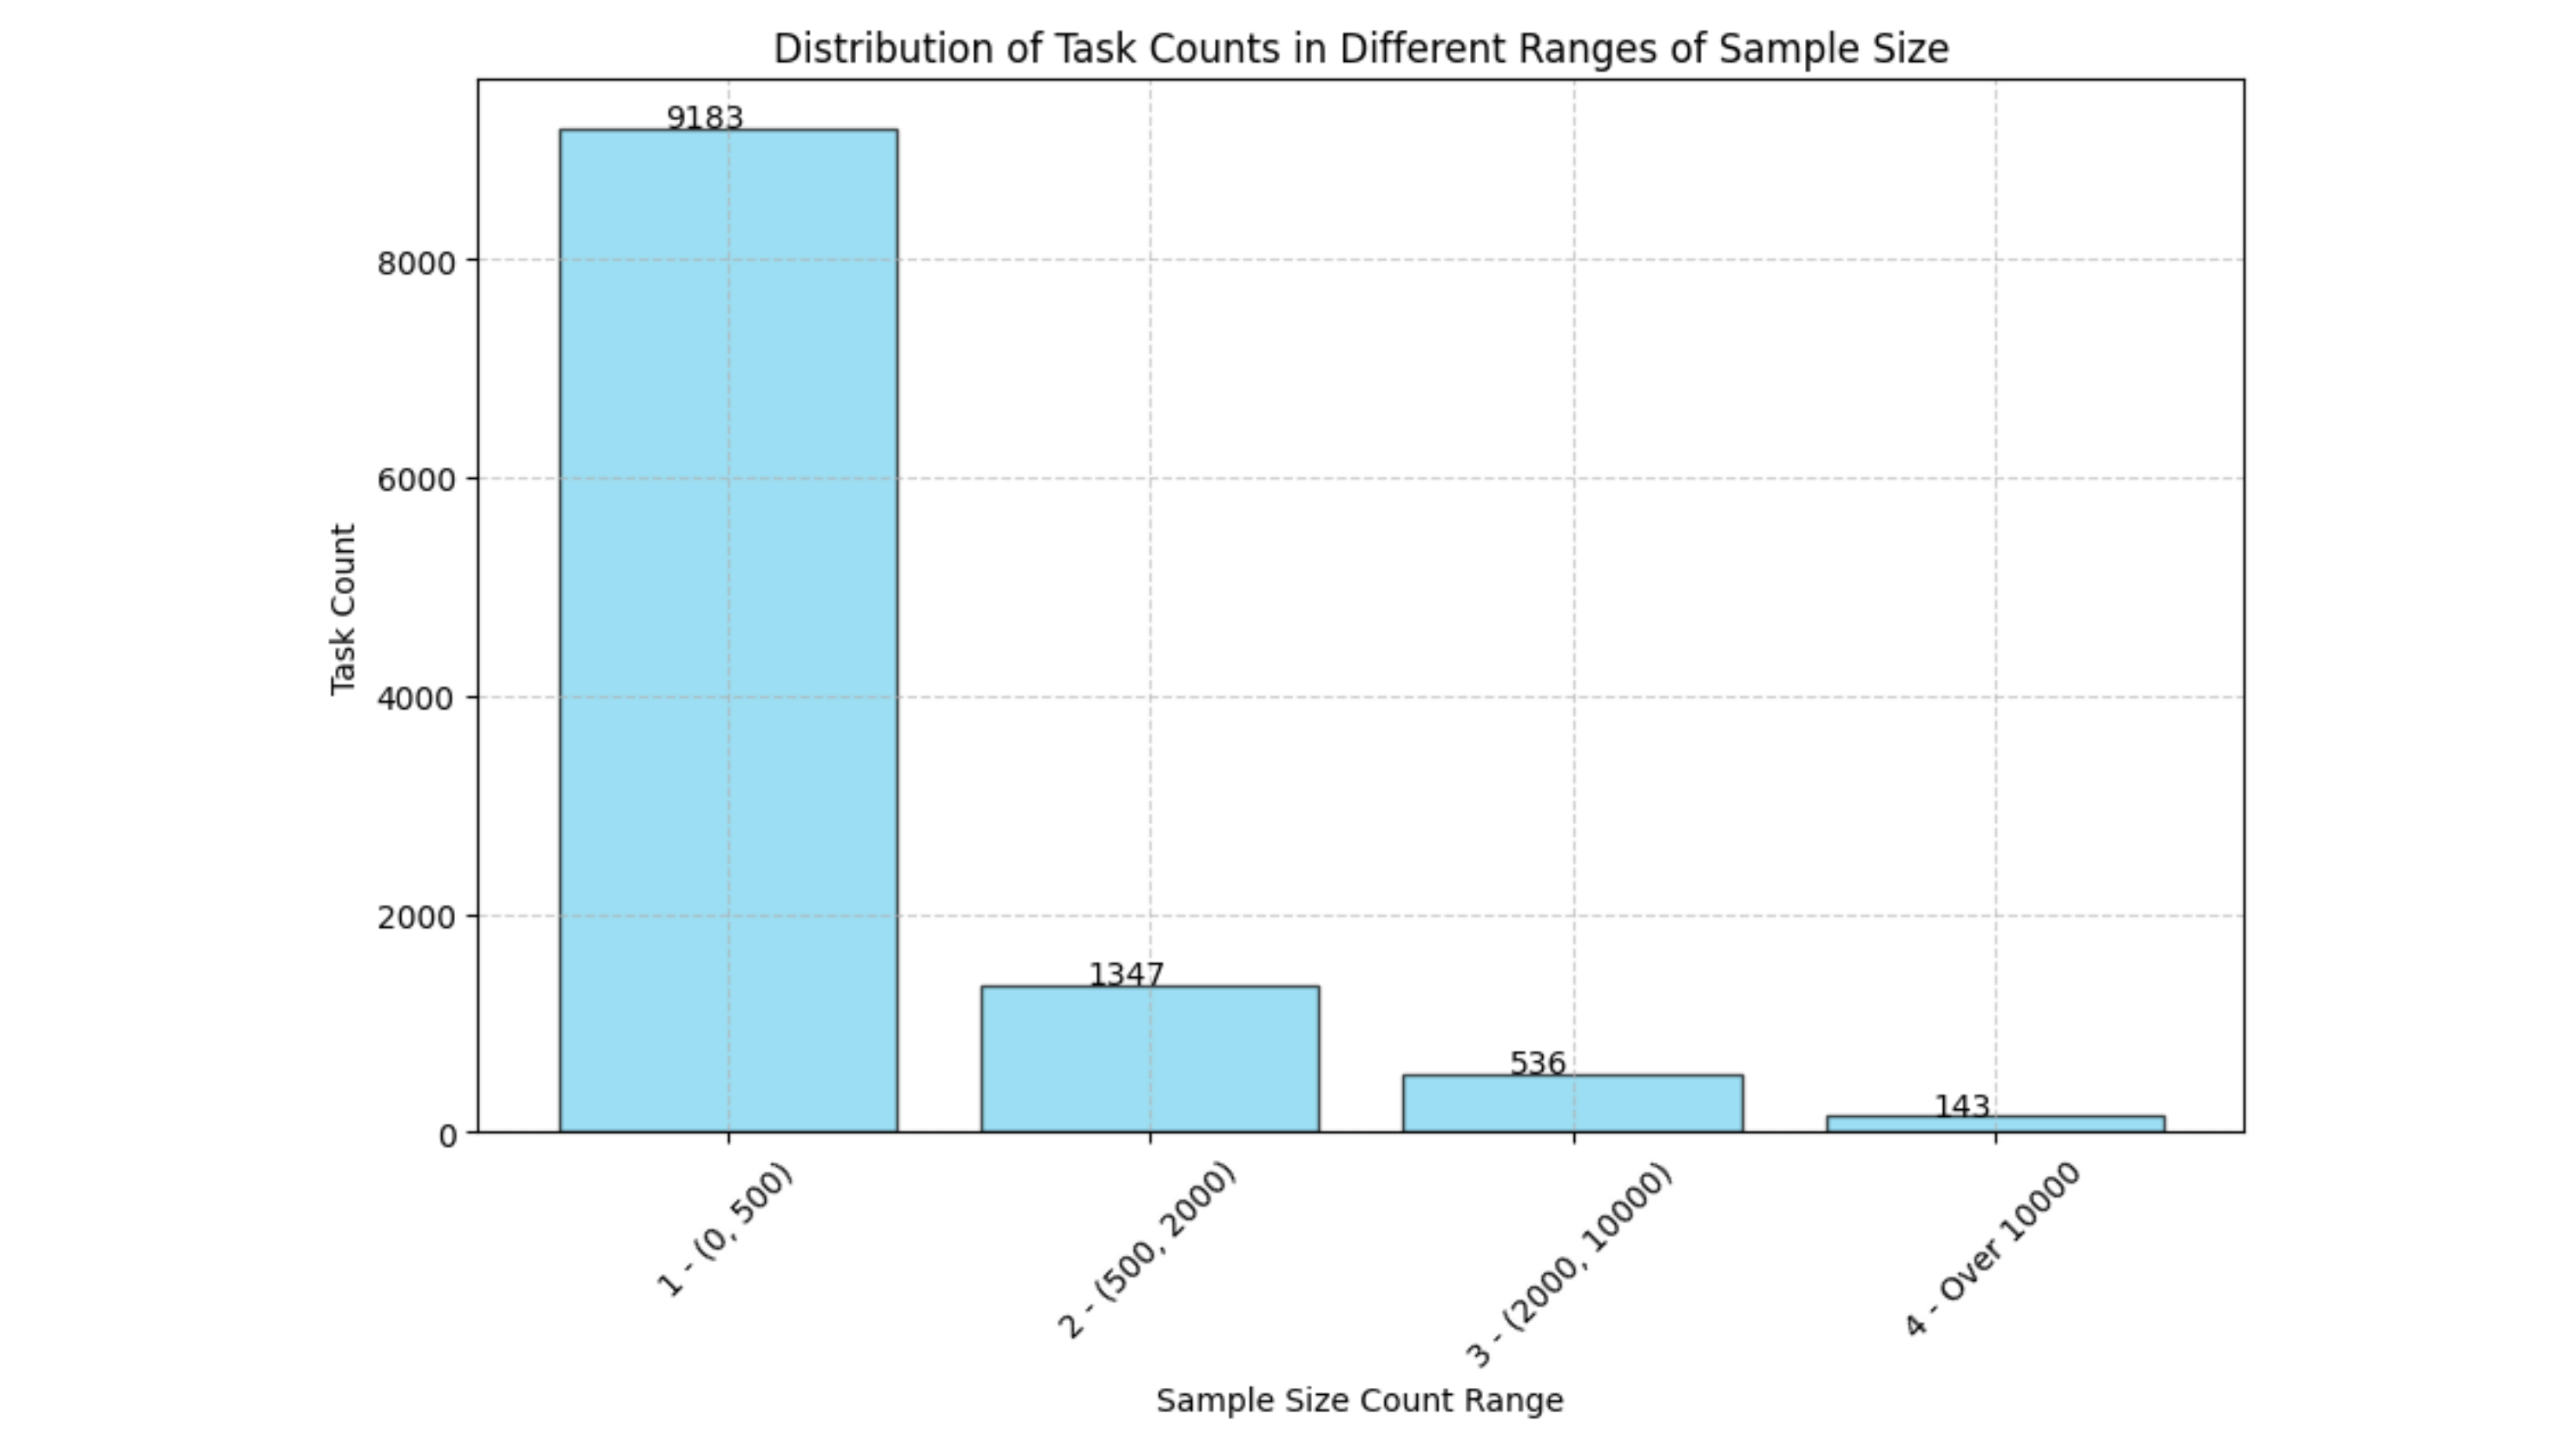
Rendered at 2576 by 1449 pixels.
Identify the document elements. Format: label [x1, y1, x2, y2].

text_box [309, 9, 2267, 1440]
